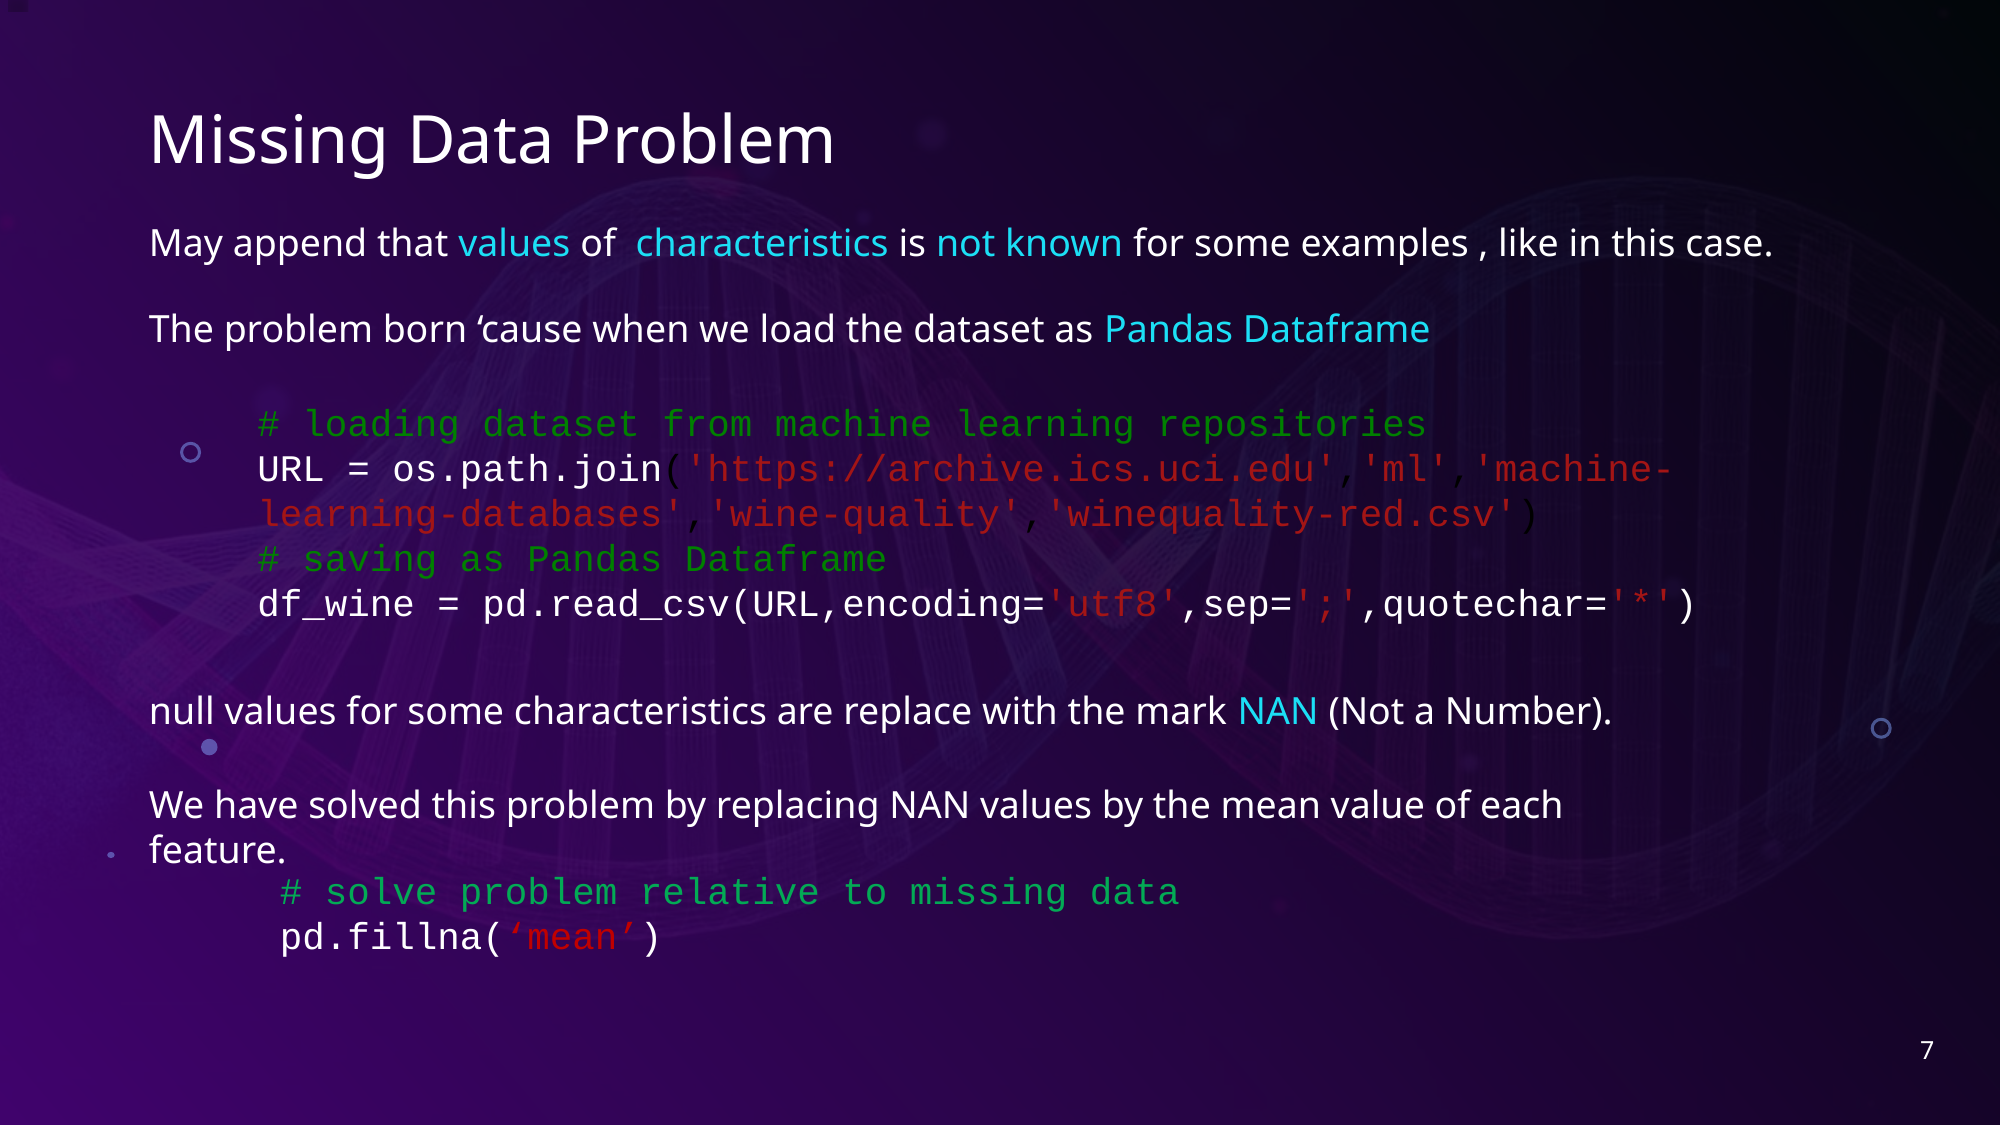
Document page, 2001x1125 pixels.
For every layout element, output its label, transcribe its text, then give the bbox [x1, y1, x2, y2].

text_box # loading dataset from machine learning repositories URL = os.path.join('https://archive.ics.uci.edu','ml','machine-learning-databases','wine-quality','winequality-red.csv') # saving as Pandas Dataframe df_wine = pd.read_csv(URL,encoding='utf8',sep=';',quotechar='*') [242, 391, 1758, 677]
slide_number 7 [1499, 1021, 1950, 1082]
text_box We have solved this problem by replacing NAN values by the mean value of each feature. [134, 773, 1695, 879]
text_box May append that values of characteristics is not known for some examples , like in this case. [134, 211, 1892, 271]
text_box The problem born ‘cause when we load the dataset as Pandas Dataframe [134, 297, 1711, 357]
text_box # solve problem relative to missing data pd.fillna(‘mean’) [264, 859, 1594, 965]
text_box Missing Data Problem [134, 89, 1725, 185]
text_box null values for some characteristics are replace with the mark NAN (Not a Number). [134, 679, 1668, 740]
